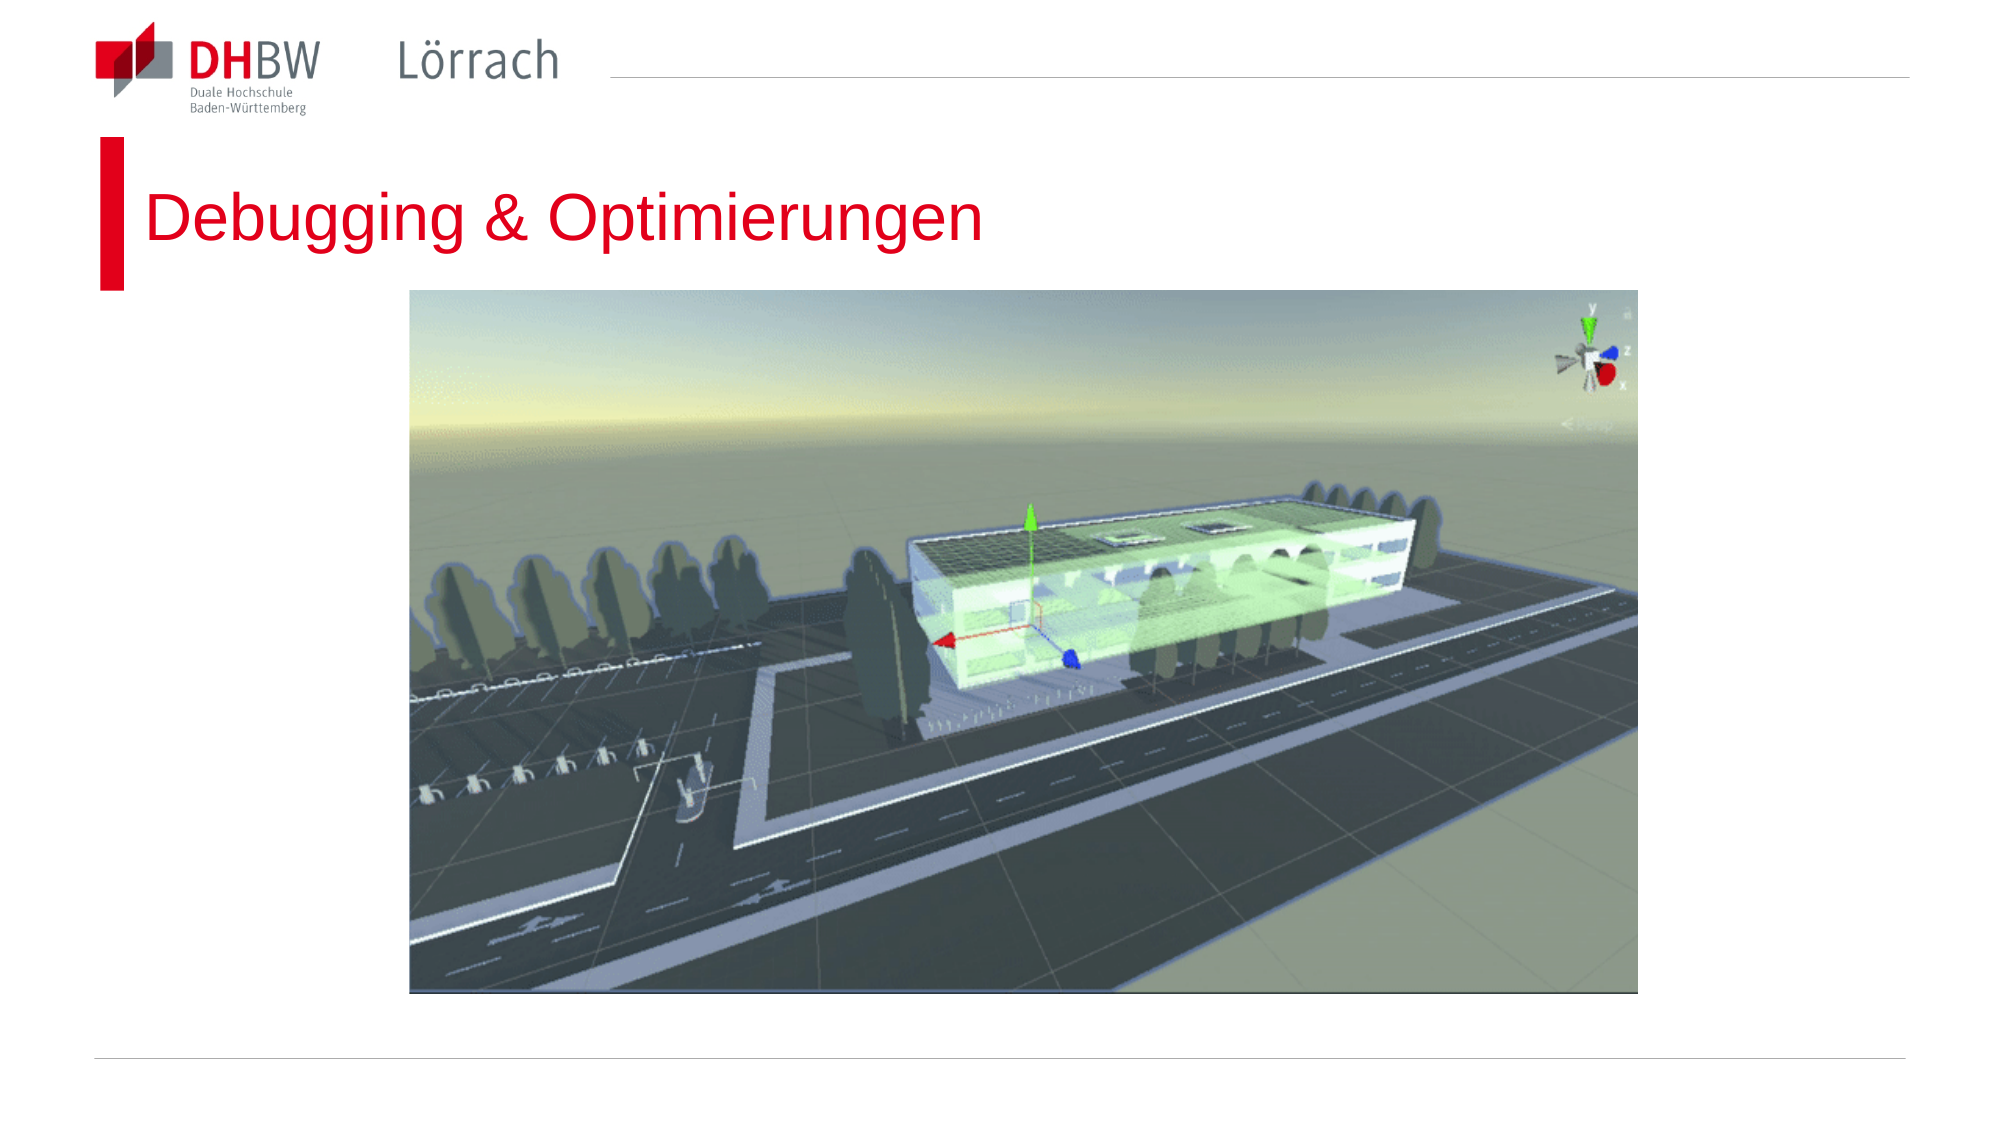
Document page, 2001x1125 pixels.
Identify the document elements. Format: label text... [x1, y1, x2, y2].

picture [79, 7, 595, 132]
title Debugging & Optimierungen [138, 137, 1911, 291]
picture [409, 290, 1638, 995]
